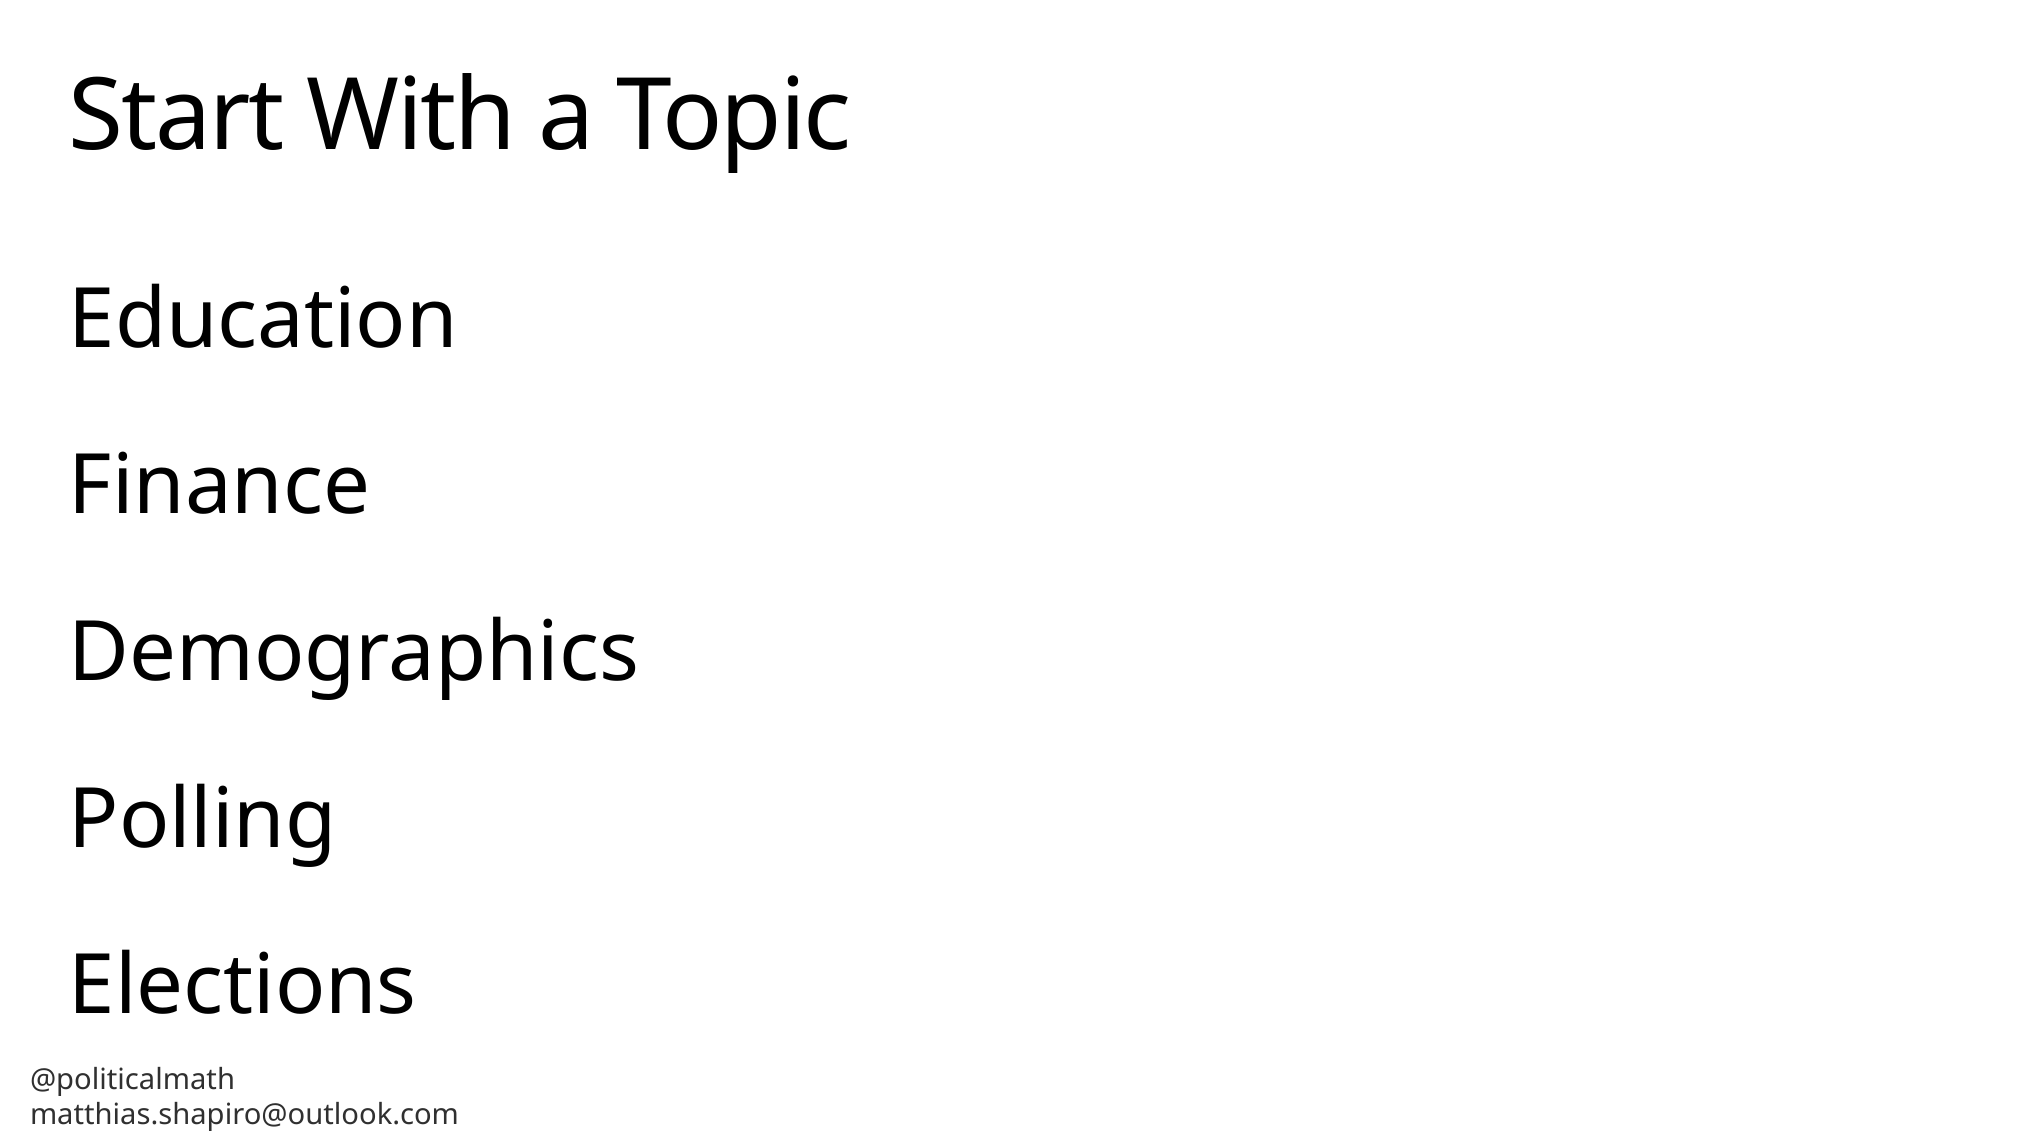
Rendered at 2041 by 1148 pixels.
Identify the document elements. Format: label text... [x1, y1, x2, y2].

list Education Finance Demographics Polling Elections [45, 199, 1996, 1049]
title Start With a Topic [45, 48, 1996, 199]
